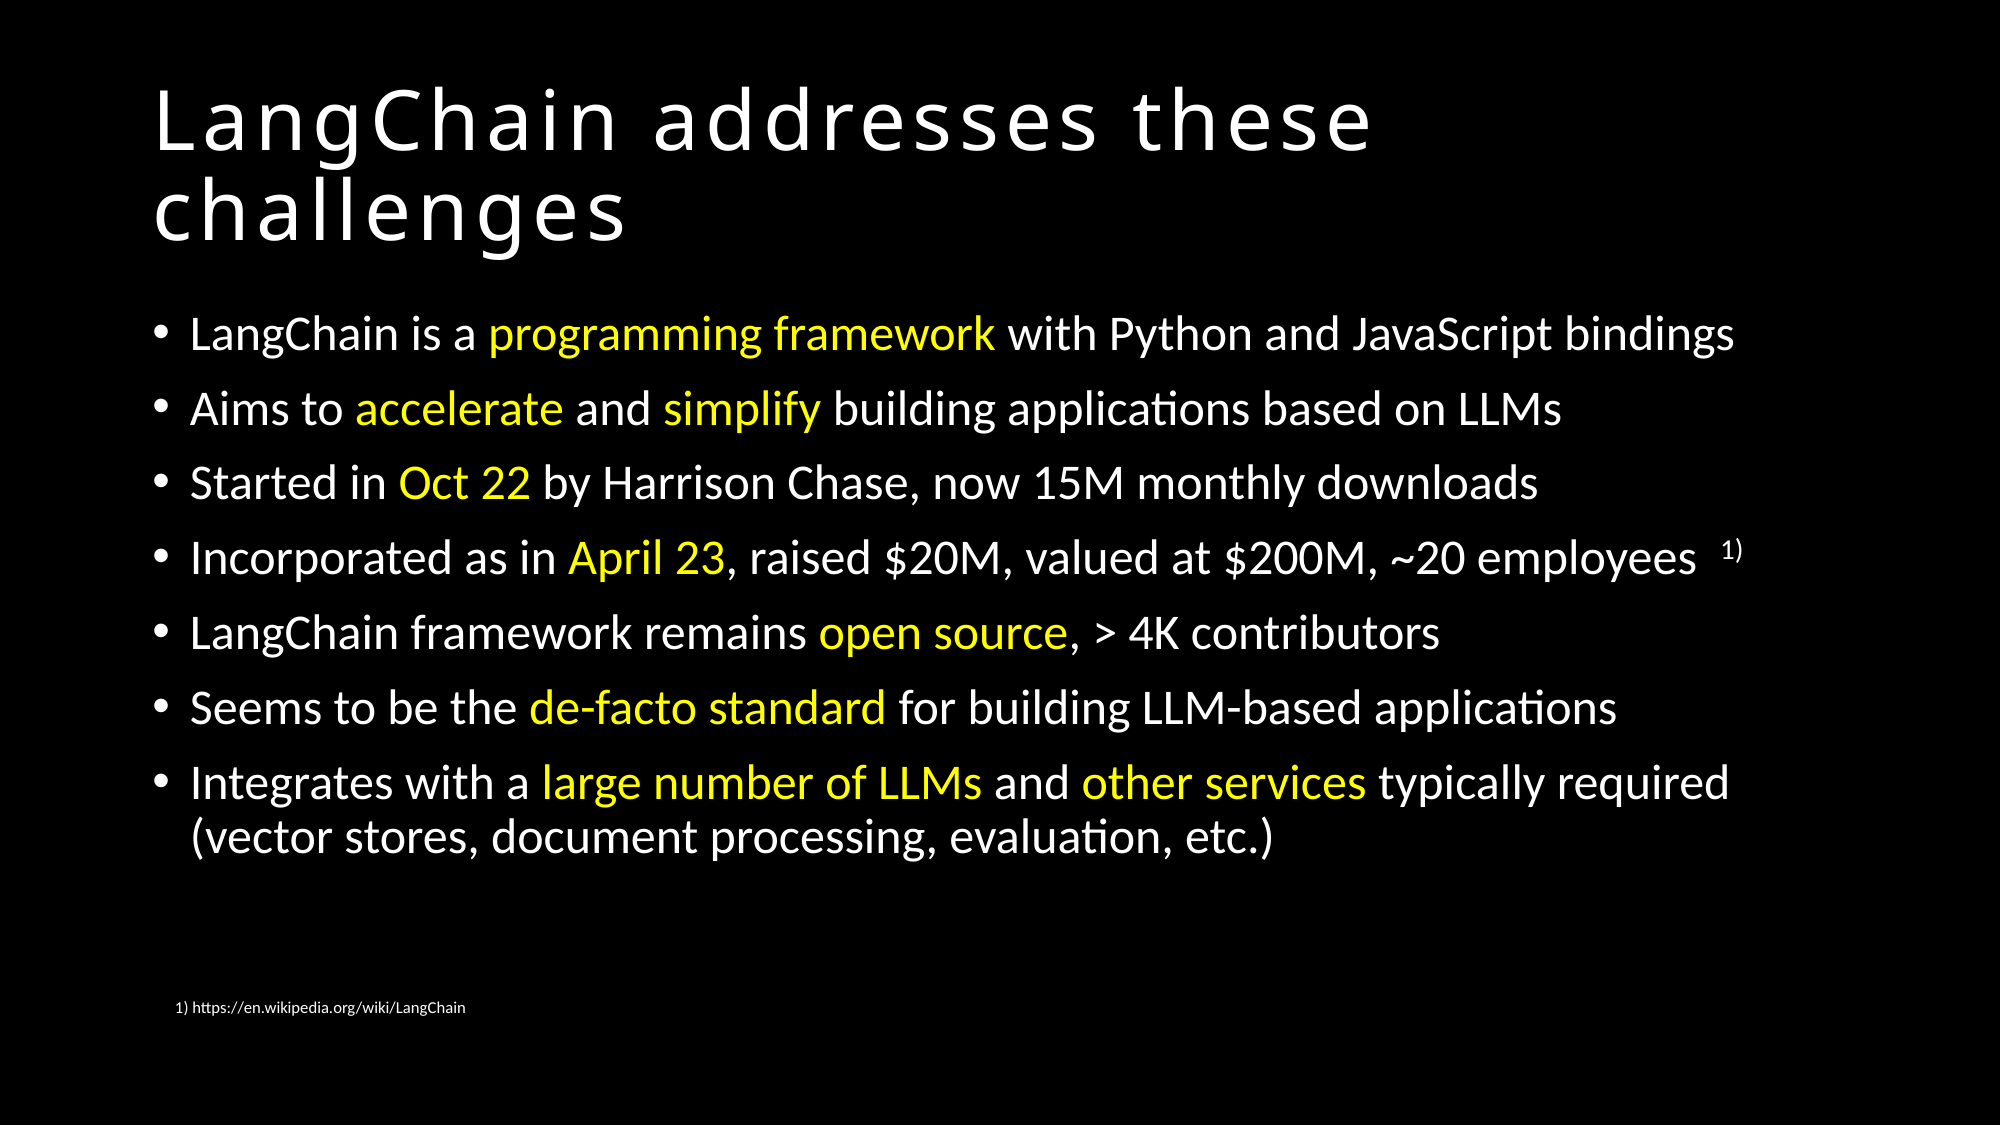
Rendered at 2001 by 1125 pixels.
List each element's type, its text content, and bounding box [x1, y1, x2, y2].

text_box 1) https://en.wikipedia.org/wiki/LangChain [160, 989, 1161, 1025]
list LangChain is a programming framework with Python and JavaScript bindings Aims to accelerate and simplify building applications based on LLMs Started in Oct 22 by Harrison Chase, now 15M monthly downloads Incorporated as in April 23, raised $20M, valued at $200M, ~20 employees 1) LangChain framework remains open source, > 4K contributors Seems to be the de-facto standard for building LLM-based applications Integrates with a large number of LLMs and other services typically required (vector stores, document processing, evaluation, etc.) [137, 299, 1863, 1014]
title LangChain addresses these challenges [137, 59, 1863, 278]
